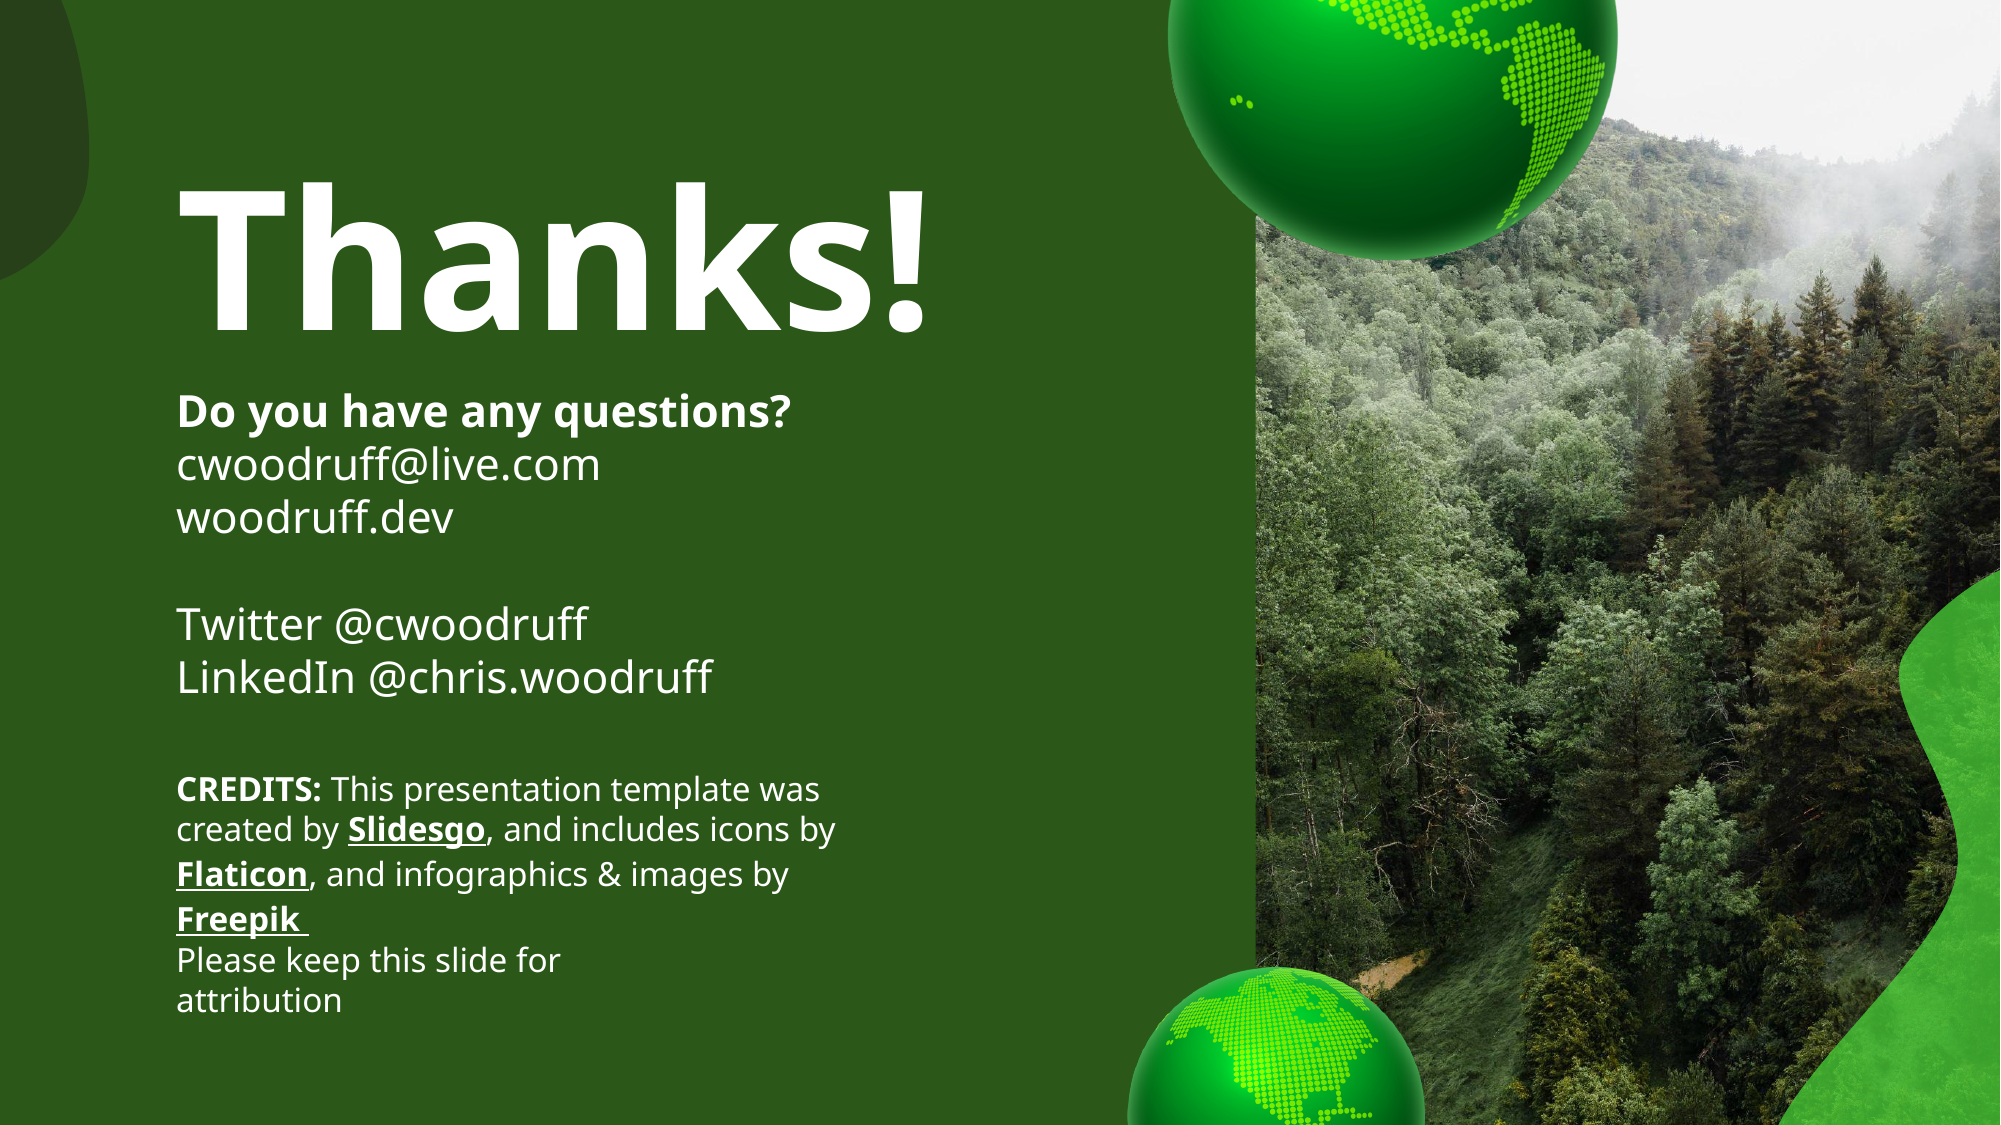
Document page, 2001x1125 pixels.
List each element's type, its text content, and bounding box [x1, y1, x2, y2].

title Thanks! [156, 158, 1129, 362]
subtitle Do you have any questions? cwoodruff@live.com woodruff.dev Twitter @cwoodruff LinkedIn @chris.woodruff [156, 362, 1129, 605]
text_box Please keep this slide for attribution [156, 919, 751, 996]
picture [1126, 0, 2000, 1125]
